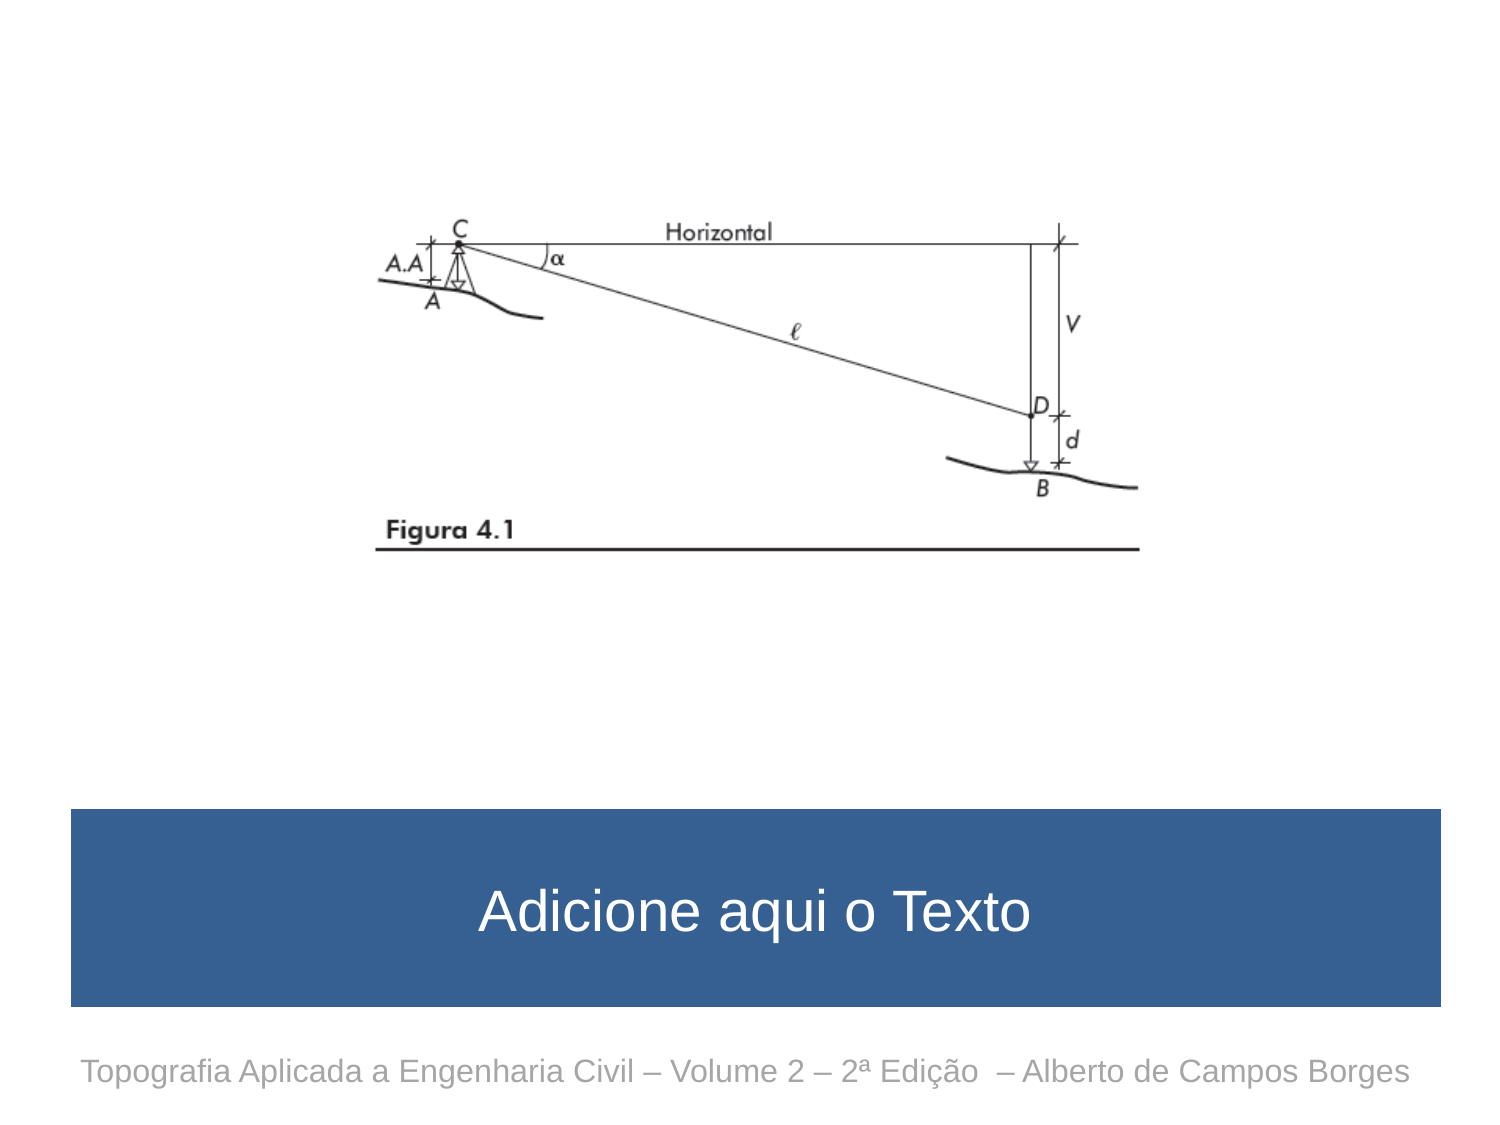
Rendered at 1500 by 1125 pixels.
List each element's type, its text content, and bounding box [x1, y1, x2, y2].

footer Topografia Aplicada a Engenharia Civil – Volume 2 – 2ª Edição – Alberto de Campos Borges [0, 1042, 1500, 1103]
picture [346, 166, 1154, 568]
text_box Adicione aqui o Texto [70, 808, 1442, 1008]
